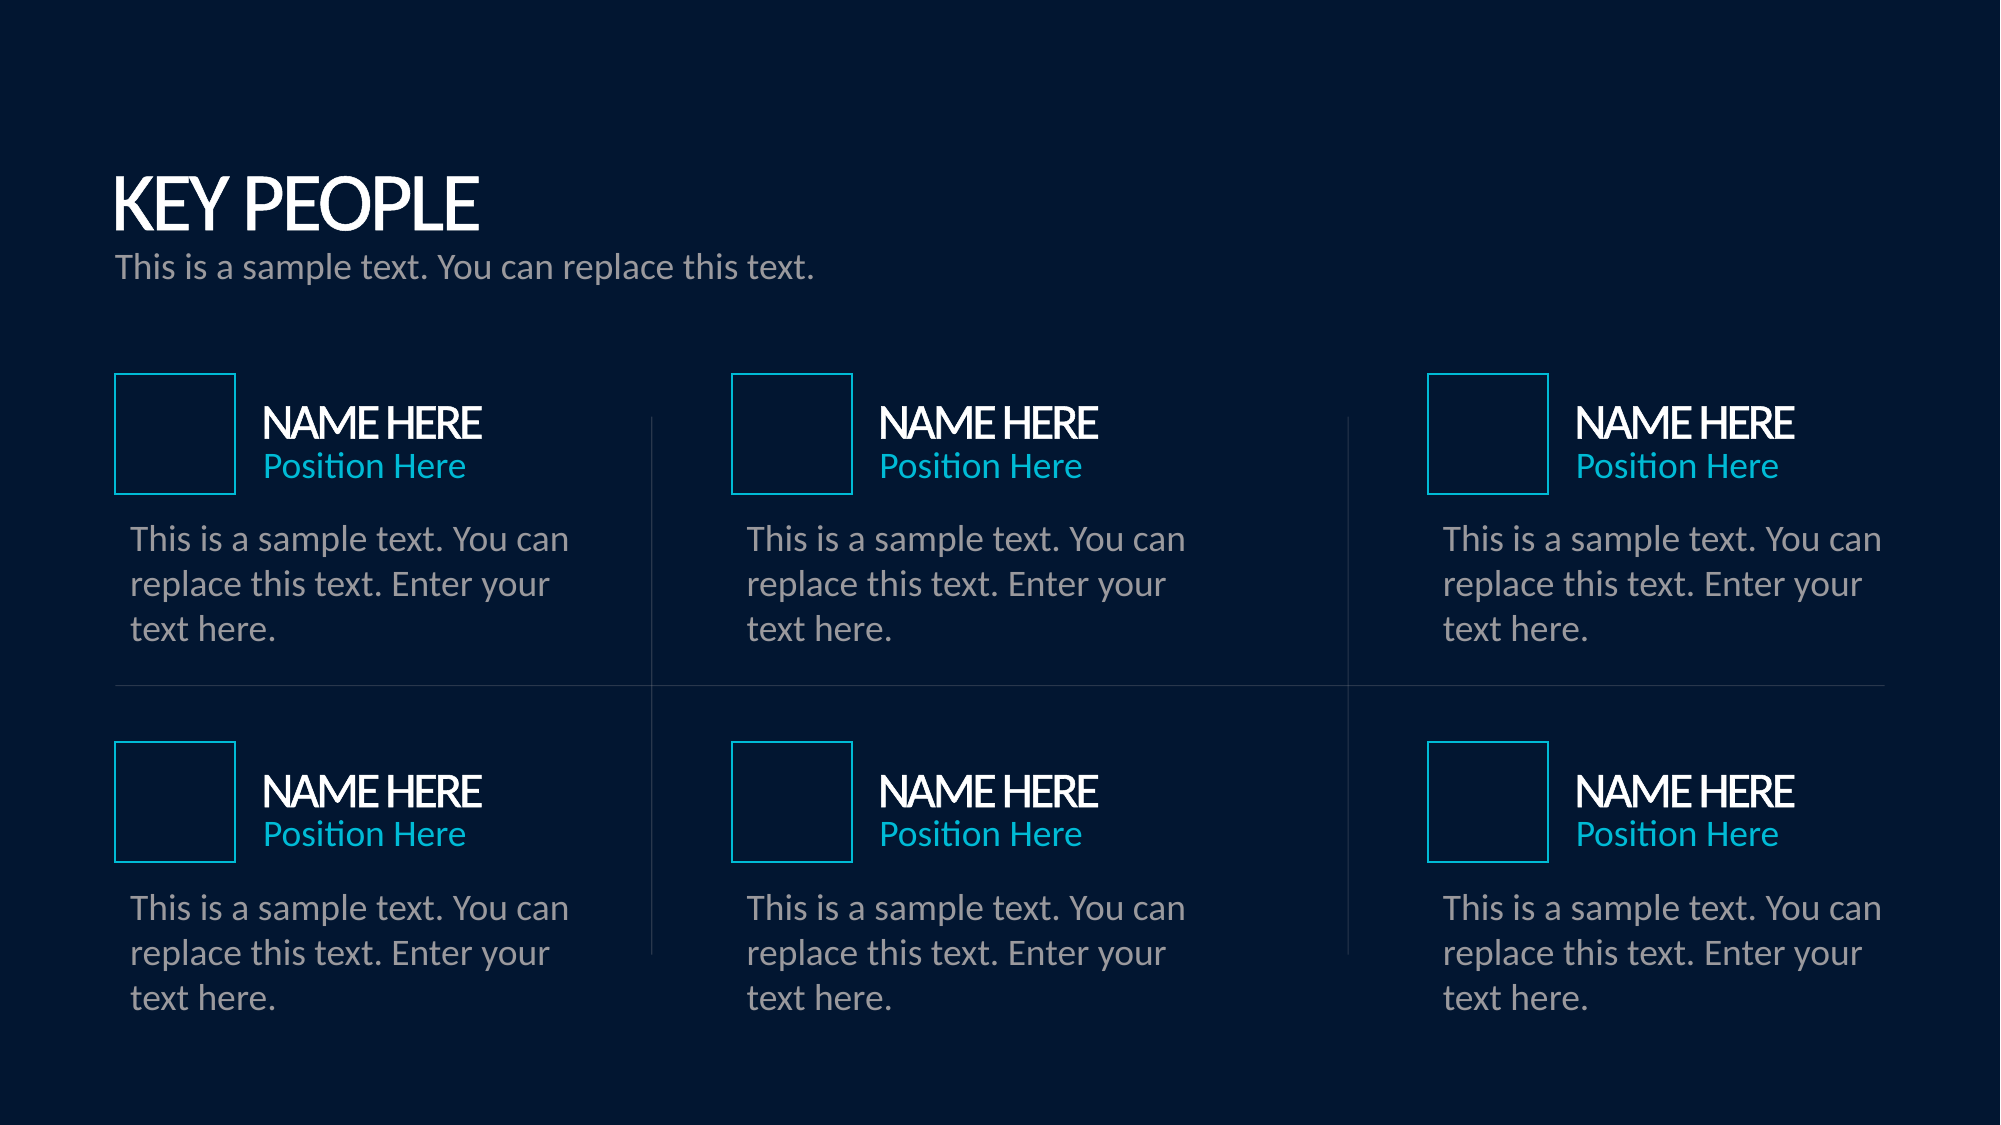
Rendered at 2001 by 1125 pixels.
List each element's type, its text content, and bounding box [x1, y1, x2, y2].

text_box This is a sample text. You can replace this text. [100, 234, 840, 295]
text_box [115, 373, 615, 659]
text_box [731, 742, 1231, 1027]
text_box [115, 742, 615, 1027]
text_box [651, 686, 1349, 955]
text_box Key People [96, 139, 498, 255]
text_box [731, 373, 1231, 659]
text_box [1428, 742, 1928, 1027]
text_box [1428, 373, 1928, 659]
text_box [651, 416, 1349, 685]
